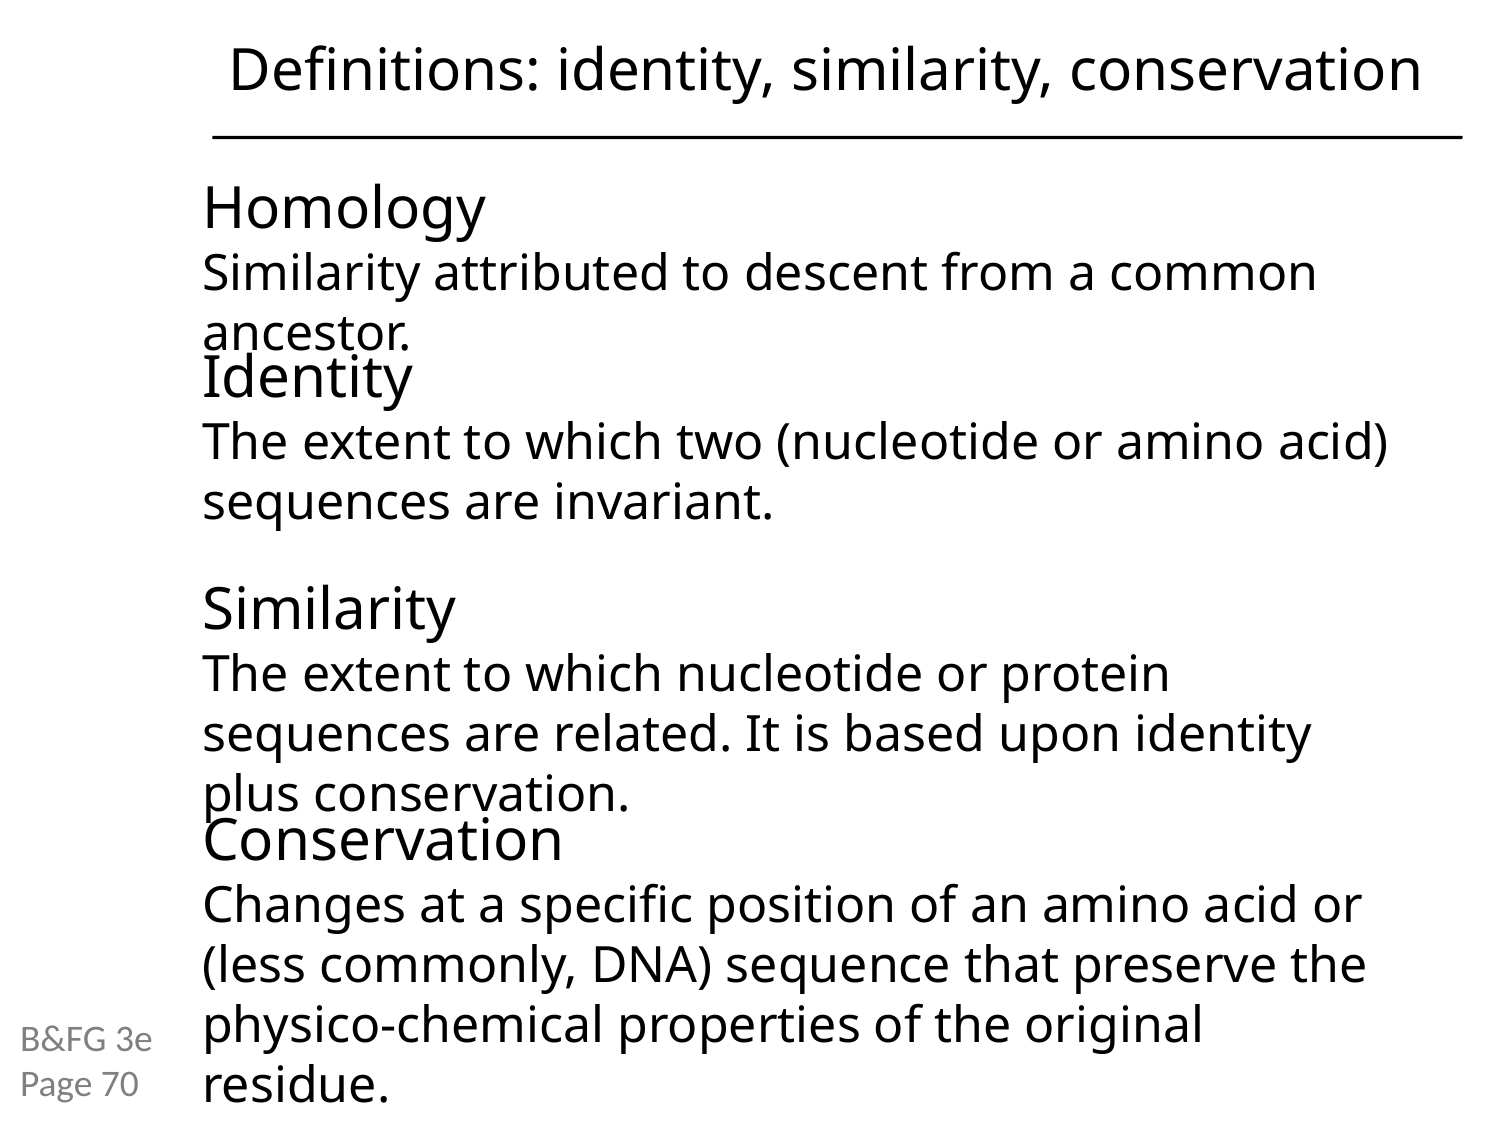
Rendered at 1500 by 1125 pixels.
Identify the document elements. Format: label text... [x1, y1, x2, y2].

text_box Similarity The extent to which nucleotide or protein sequences are related. It is based upon identity plus conservation. [187, 563, 1438, 829]
text_box Conservation Changes at a specific position of an amino acid or (less commonly, DNA) sequence that preserve the physico-chemical properties of the original residue. [187, 795, 1413, 1120]
text_box Definitions: identity, similarity, conservation [214, 24, 1438, 110]
text_box Homology Similarity attributed to descent from a common ancestor. [187, 162, 1469, 368]
text_box Identity The extent to which two (nucleotide or amino acid) sequences are invariant. [187, 332, 1500, 537]
text_box B&FG 3e Page 70 [5, 1006, 168, 1112]
